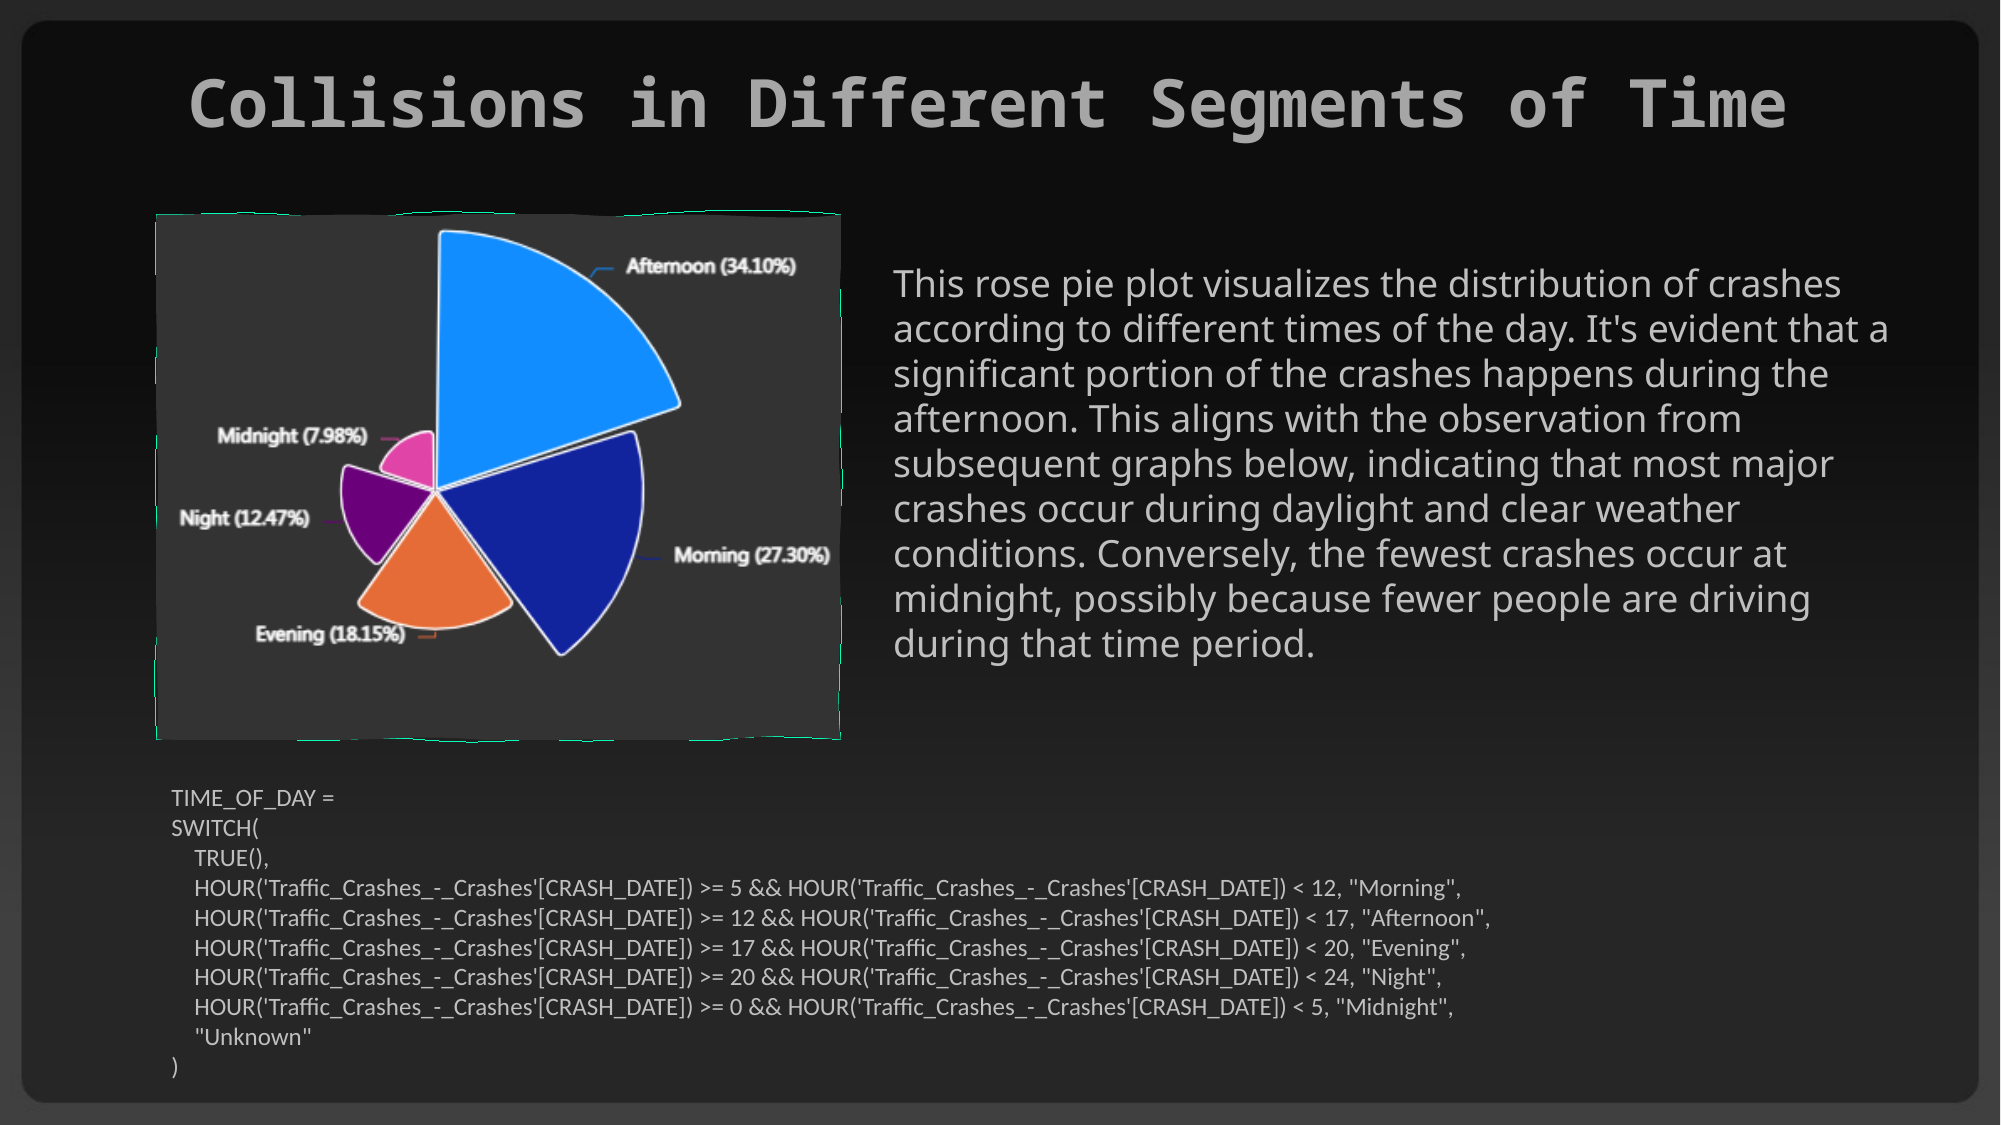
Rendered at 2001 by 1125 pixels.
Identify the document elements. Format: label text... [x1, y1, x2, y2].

picture [0, 0, 2001, 1125]
text_box TIME_OF_DAY = SWITCH( TRUE(), HOUR('Traffic_Crashes_-_Crashes'[CRASH_DATE]) >= 5 && HOUR('Traffic_Crashes_-_Crashes'[CRASH_DATE]) < 12, "Morning", HOUR('Traffic_Crashes_-_Crashes'[CRASH_DATE]) >= 12 && HOUR('Traffic_Crashes_-_Crashes'[CRASH_DATE]) < 17, "Afternoon", HOUR('Traffic_Crashes_-_Crashes'[CRASH_DATE]) >= 17 && HOUR('Traffic_Crashes_-_Crashes'[CRASH_DATE]) < 20, "Evening", HOUR('Traffic_Crashes_-_Crashes'[CRASH_DATE]) >= 20 && HOUR('Traffic_Crashes_-_Crashes'[CRASH_DATE]) < 24, "Night", HOUR('Traffic_Crashes_-_Crashes'[CRASH_DATE]) >= 0 && HOUR('Traffic_Crashes_-_Crashes'[CRASH_DATE]) < 5, "Midnight", "Unknown" ) [156, 773, 1869, 1089]
text_box This rose pie plot visualizes the distribution of crashes according to different times of the day. It's evident that a significant portion of the crashes happens during the afternoon. This aligns with the observation from subsequent graphs below, indicating that most major crashes occur during daylight and clear weather conditions. Conversely, the fewest crashes occur at midnight, possibly because fewer people are driving during that time period. [878, 252, 1931, 673]
text_box Collisions in Different Segments of Time [58, 53, 1919, 148]
